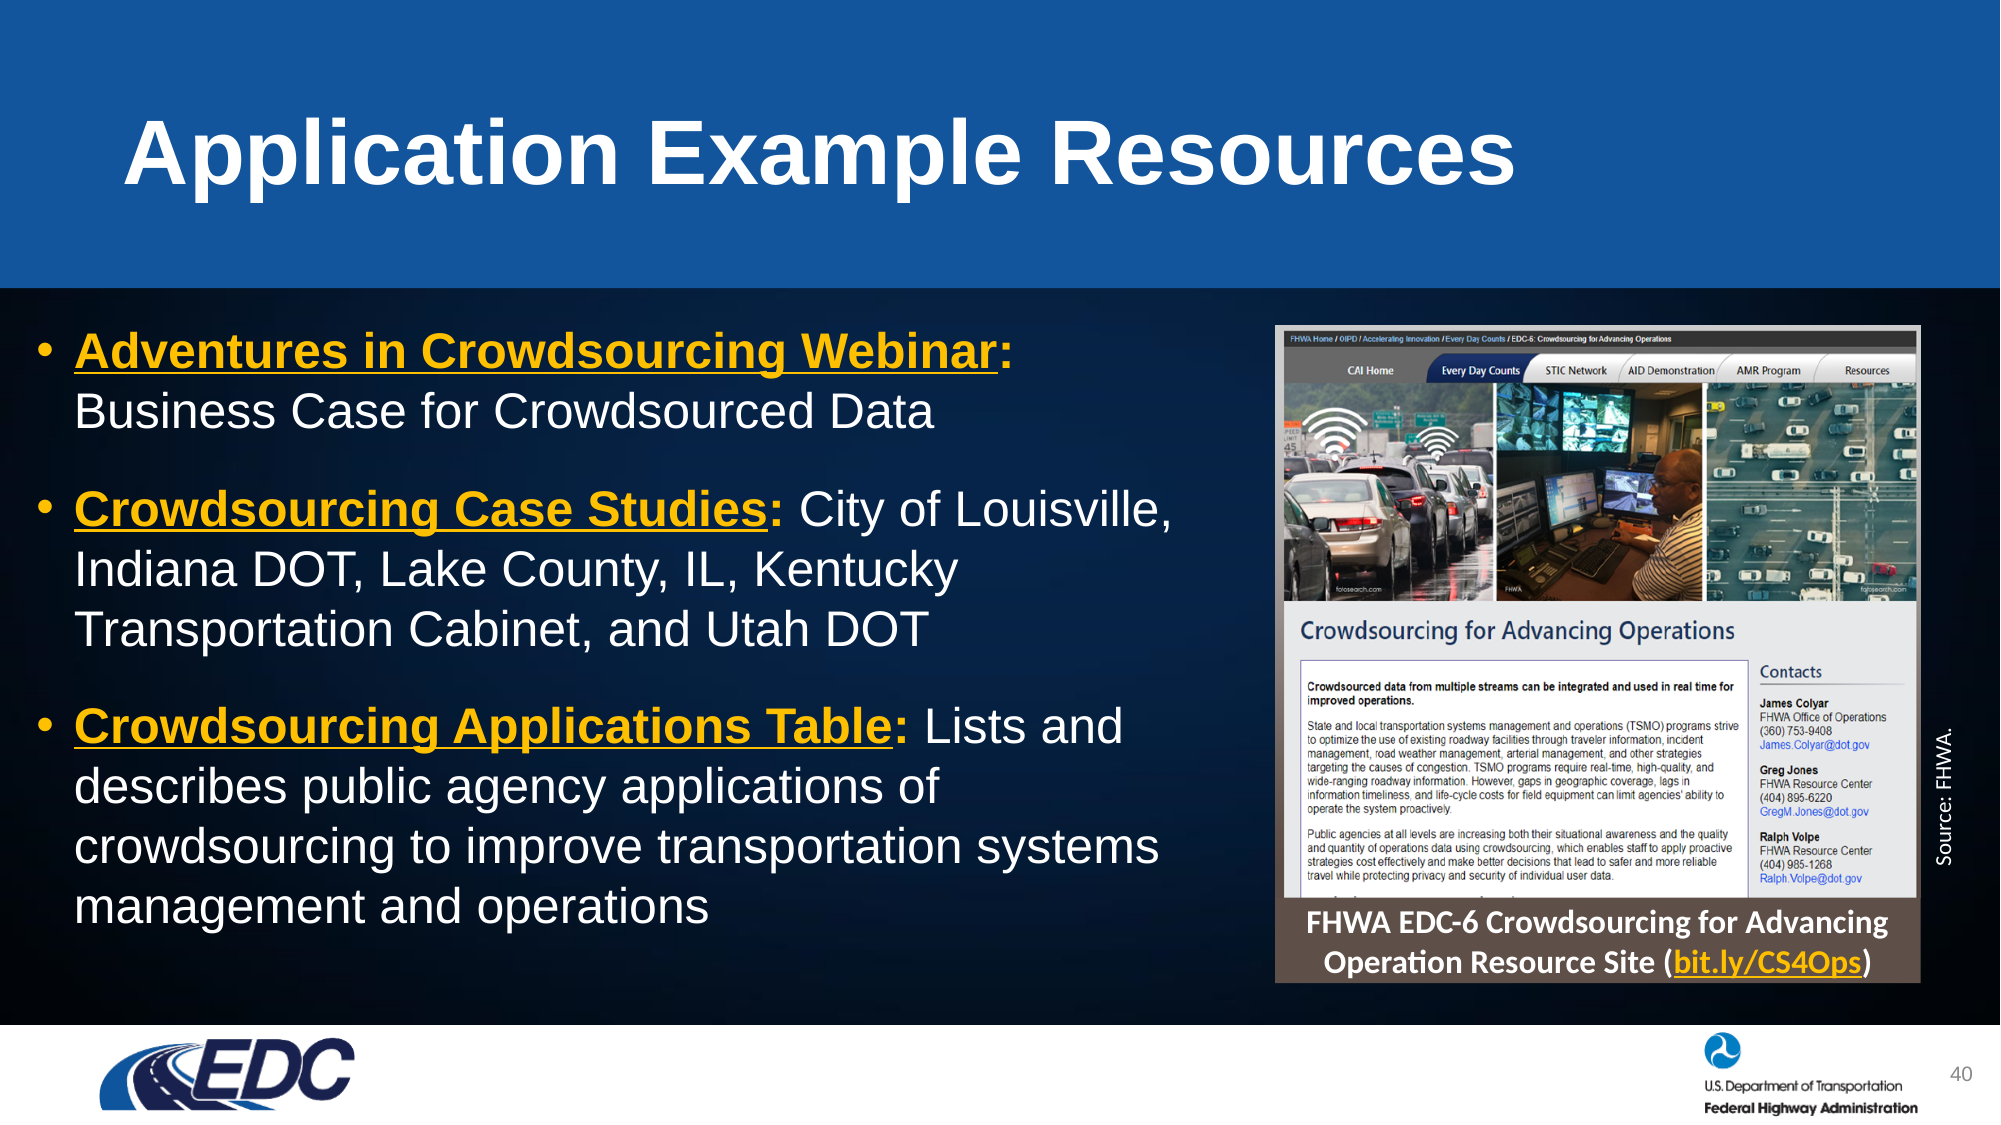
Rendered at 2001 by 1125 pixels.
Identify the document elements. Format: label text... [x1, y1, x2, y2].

text_box FHWA EDC-6 Crowdsourcing for Advancing Operation Resource Site (bit.ly/CS4Ops) [1274, 896, 1922, 984]
picture [0, 289, 2000, 1125]
picture [97, 1035, 357, 1114]
title Application Example Resources [108, 68, 1819, 242]
list Adventures in Crowdsourcing Webinar: Business Case for Crowdsourced Data Crowdsourcing Case Studies: City of Louisville, Indiana DOT, Lake County, IL, Kentucky Transportation Cabinet, and Utah DOT Crowdsourcing Applications Table: Lists and describes public agency applications of crowdsourcing to improve transportation systems management and operations [21, 311, 1229, 1017]
slide_number 40 [1920, 1042, 1988, 1103]
text_box Source: FHWA. [1920, 712, 1963, 971]
